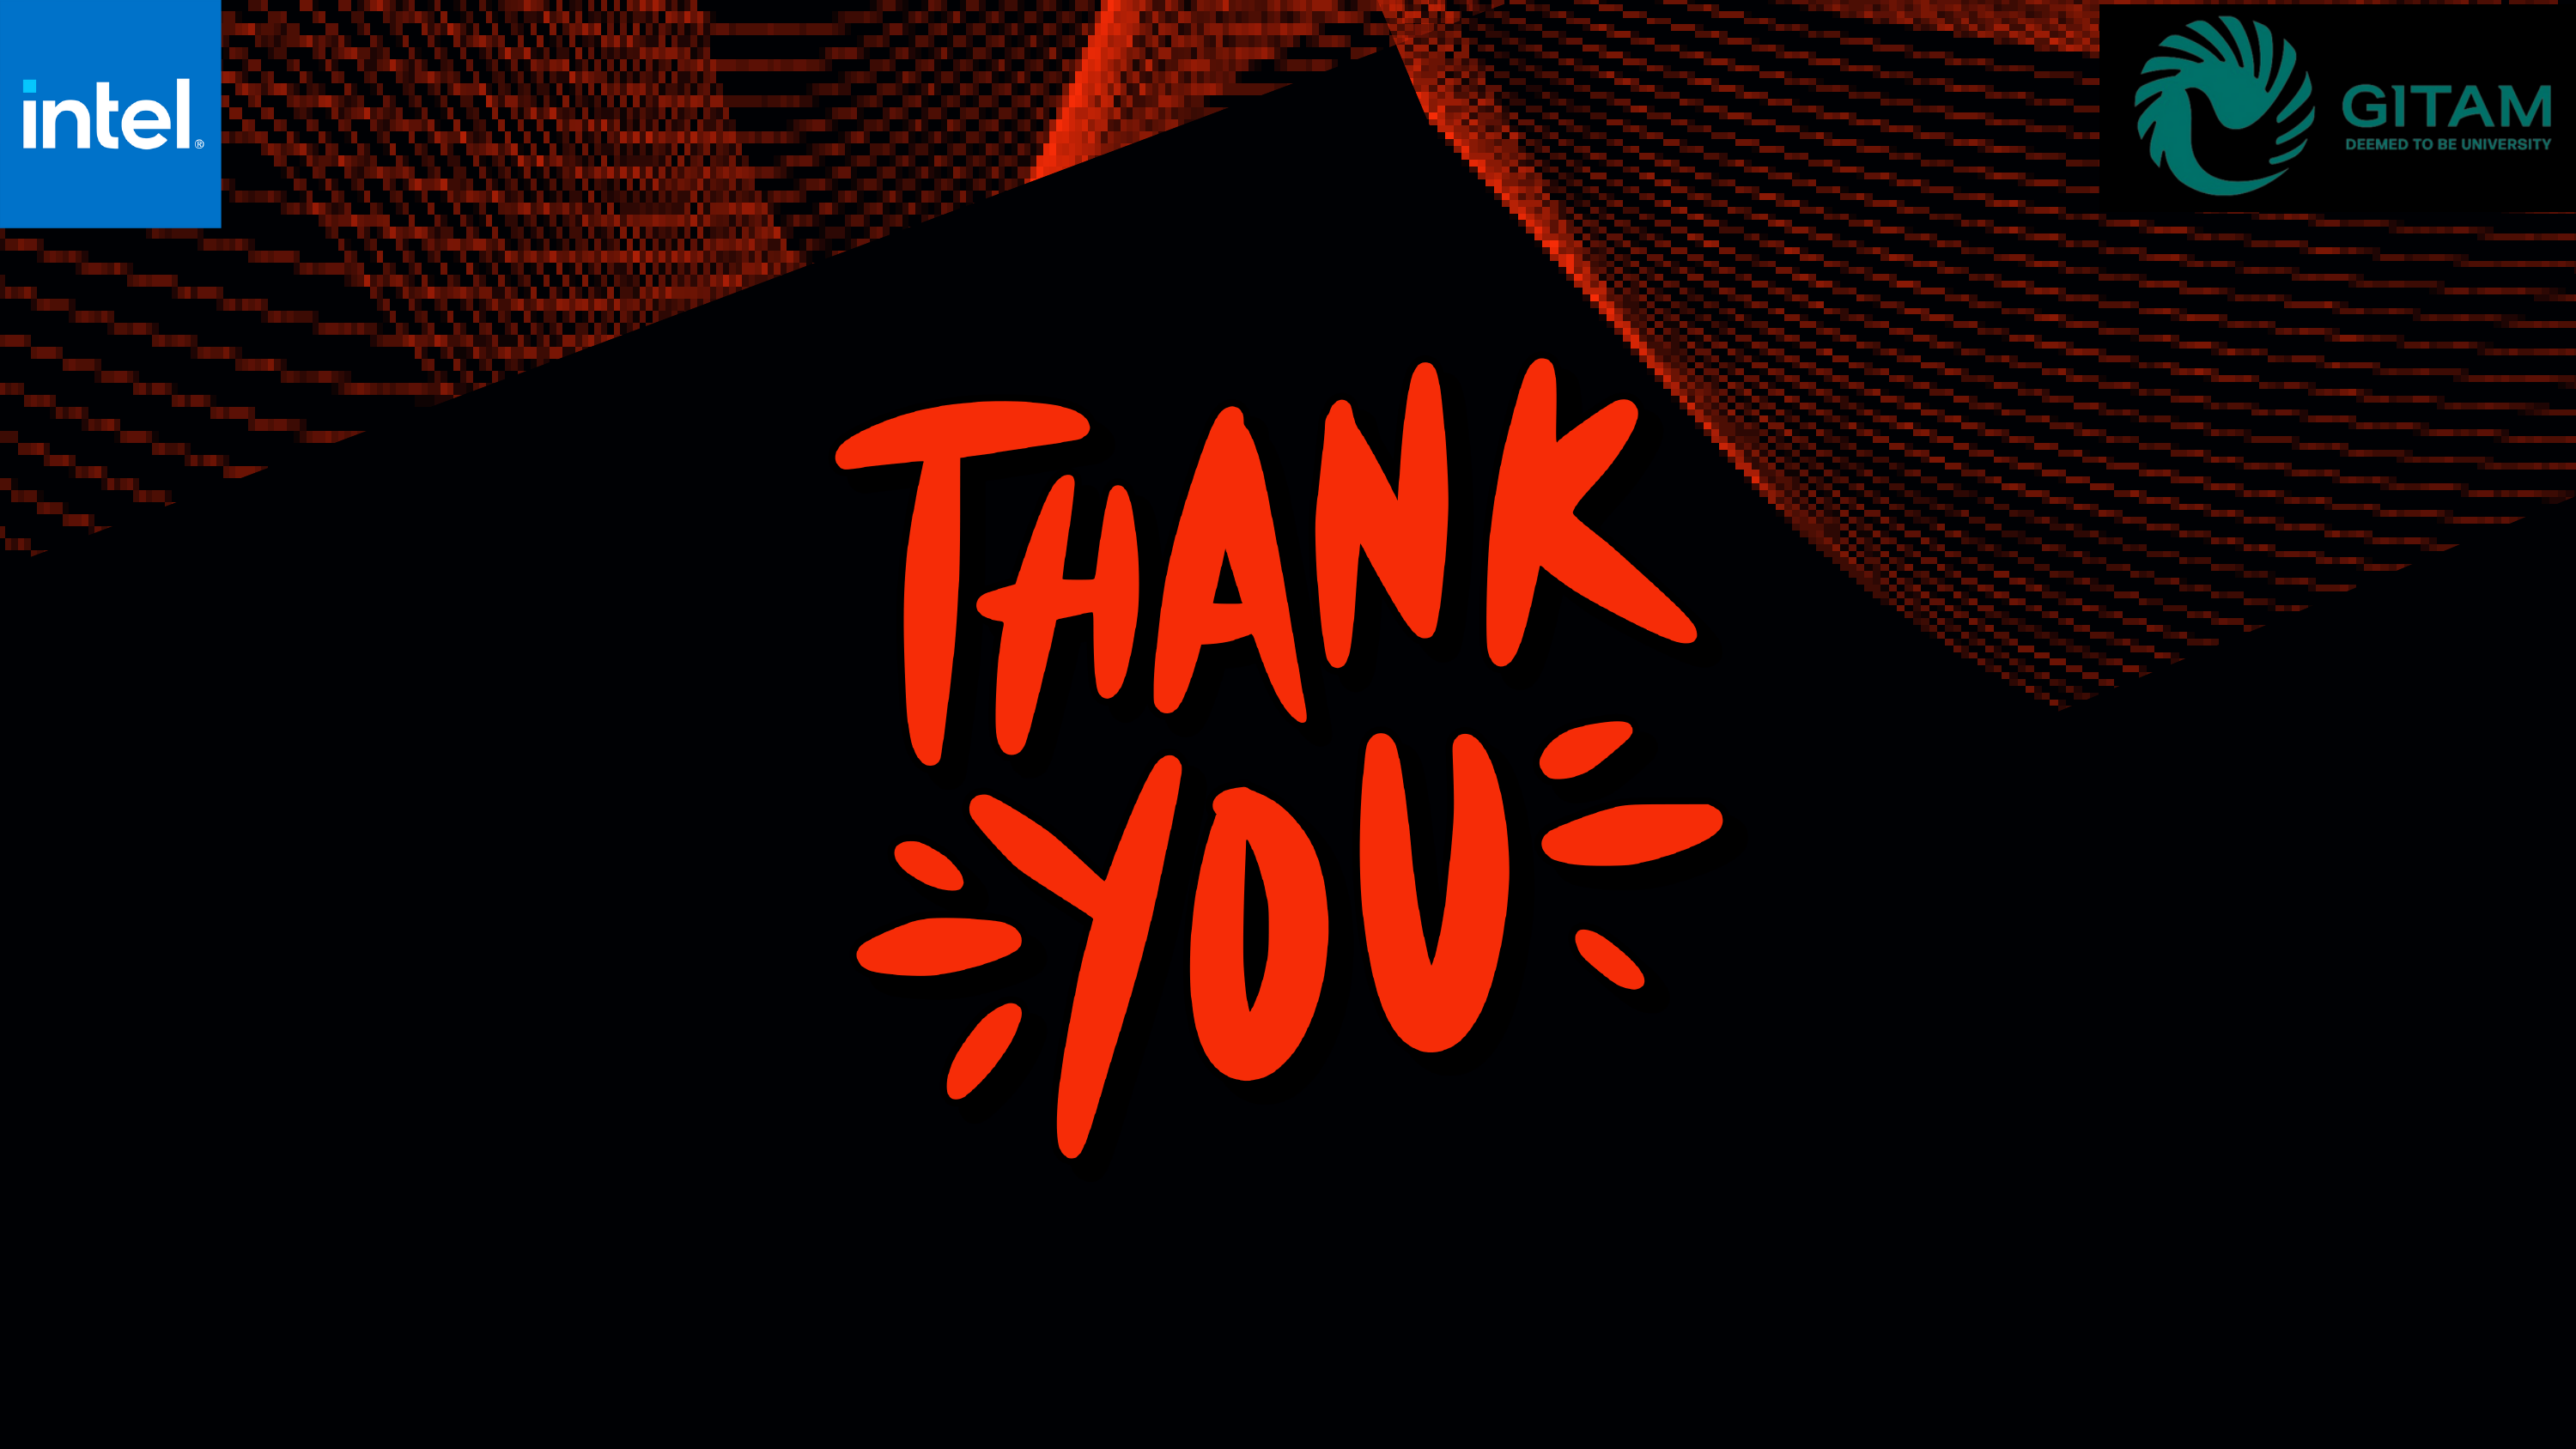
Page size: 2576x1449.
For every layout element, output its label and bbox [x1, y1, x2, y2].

text_box [0, 0, 1516, 569]
text_box [2099, 4, 2576, 212]
text_box [0, 0, 222, 231]
text_box [1396, 0, 2576, 841]
text_box [827, 351, 1748, 1182]
